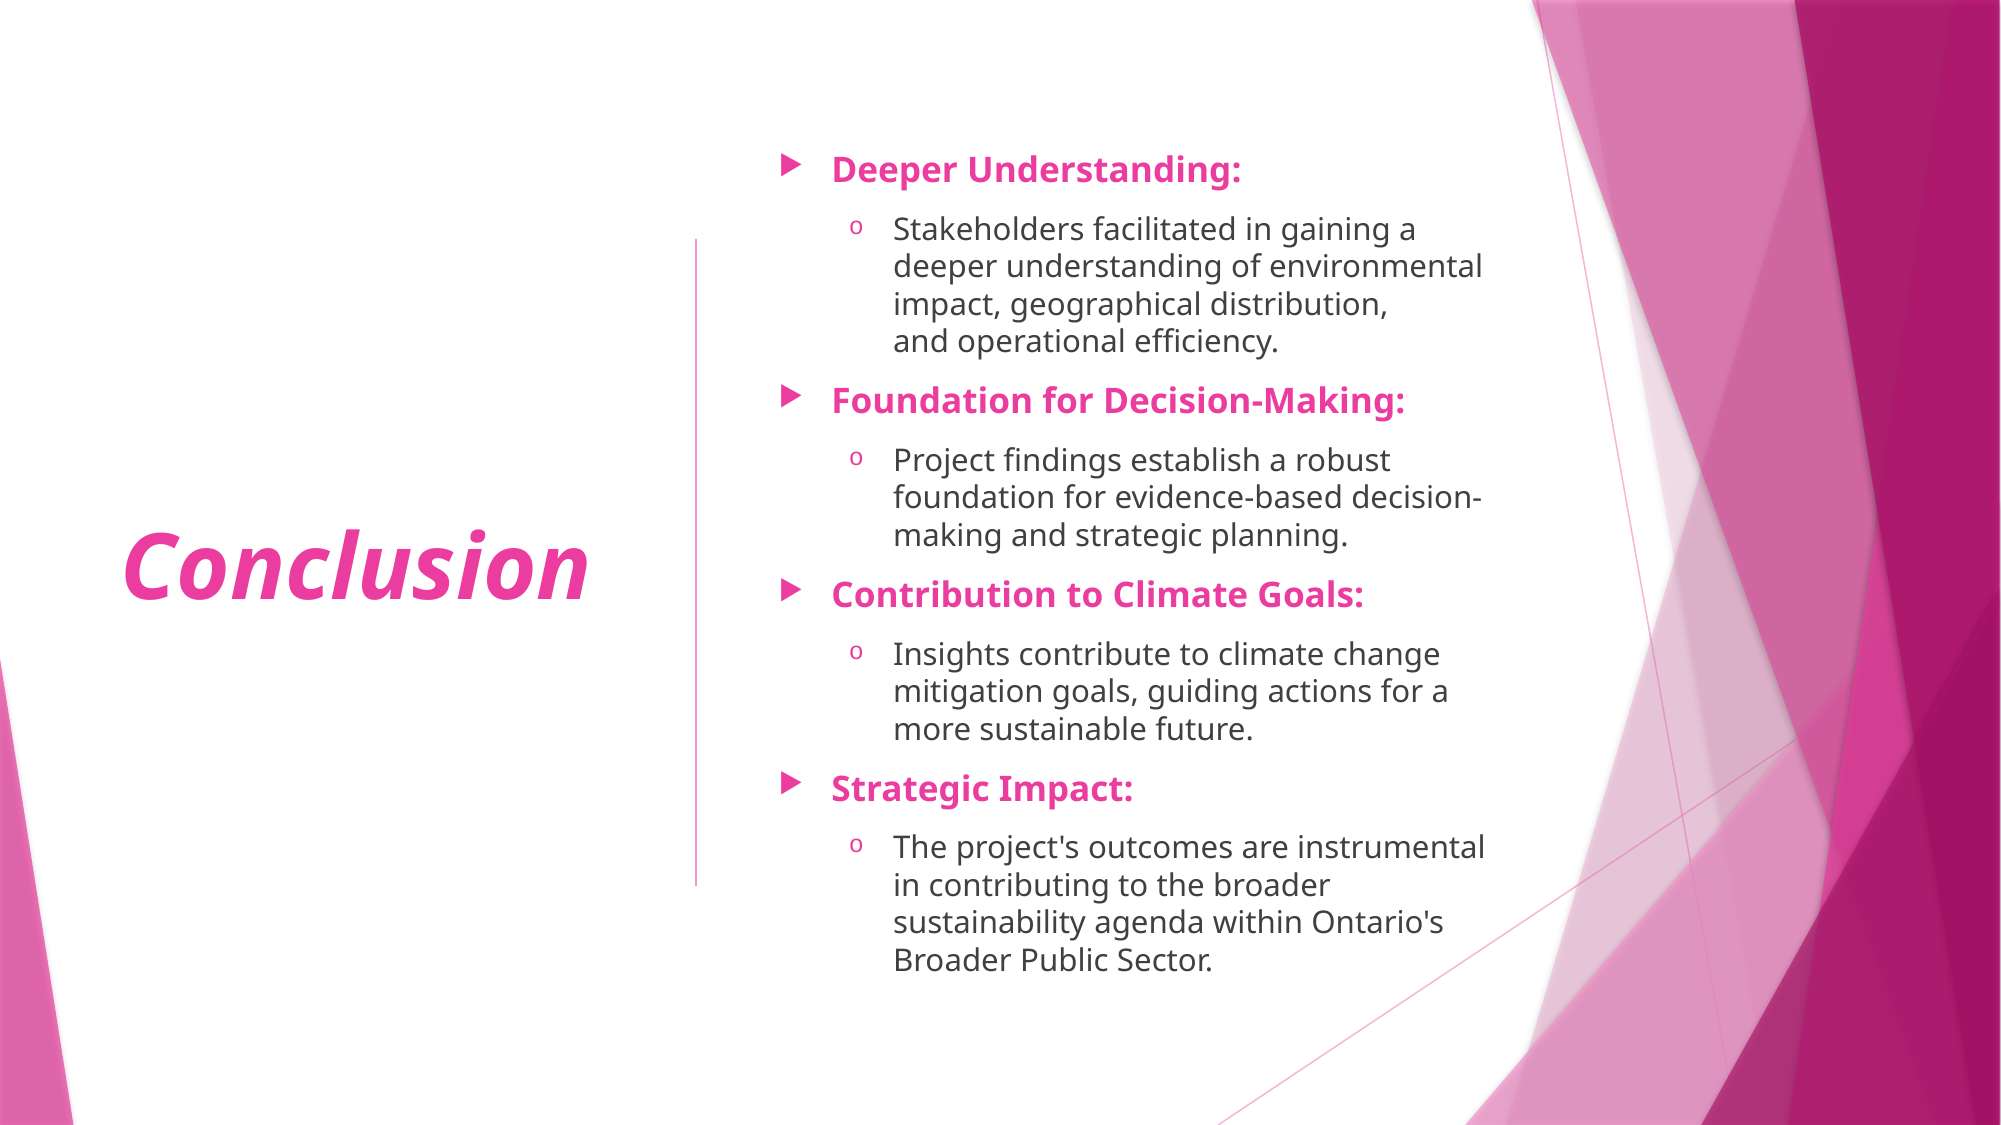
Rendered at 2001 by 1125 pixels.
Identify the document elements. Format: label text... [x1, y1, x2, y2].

list Deeper Understanding: Stakeholders facilitated in gaining a deeper understanding of environmental impact, geographical distribution, and operational efficiency. Foundation for Decision-Making: Project findings establish a robust foundation for evidence-based decision-making and strategic planning. Contribution to Climate Goals: Insights contribute to climate change mitigation goals, guiding actions for a more sustainable future. Strategic Impact: The project's outcomes are instrumental in contributing to the broader sustainability agenda within Ontario's Broader Public Sector. [763, 133, 1522, 991]
title Conclusion [105, 133, 658, 991]
